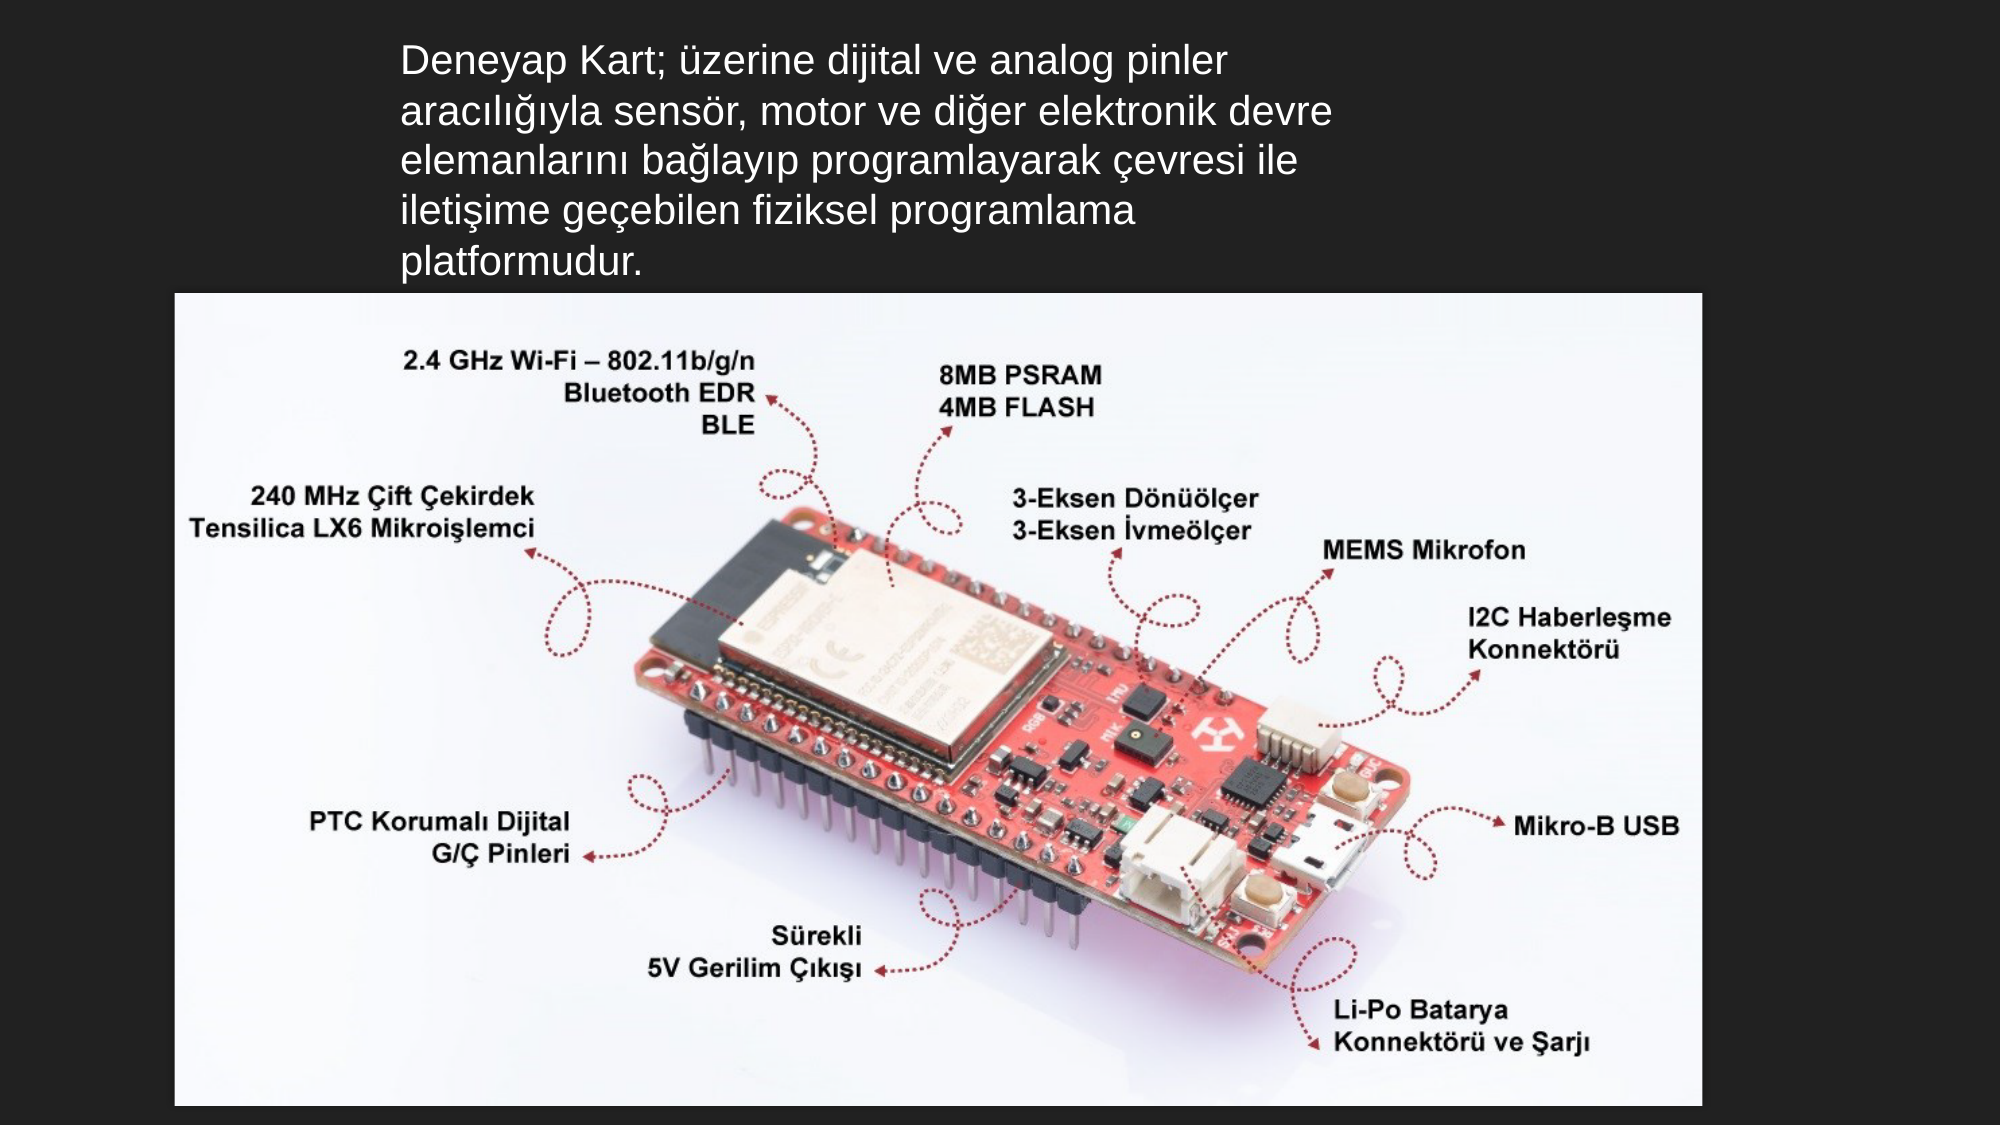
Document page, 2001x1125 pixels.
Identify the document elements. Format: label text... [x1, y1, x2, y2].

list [174, 293, 1703, 1106]
text_box Deneyap Kart; üzerine dijital ve analog pinler aracılığıyla sensör, motor ve diğer elektronik devre elemanlarını bağlayıp programlayarak çevresi ile iletişime geçebilen fiziksel programlama platformudur. [385, 25, 1386, 291]
